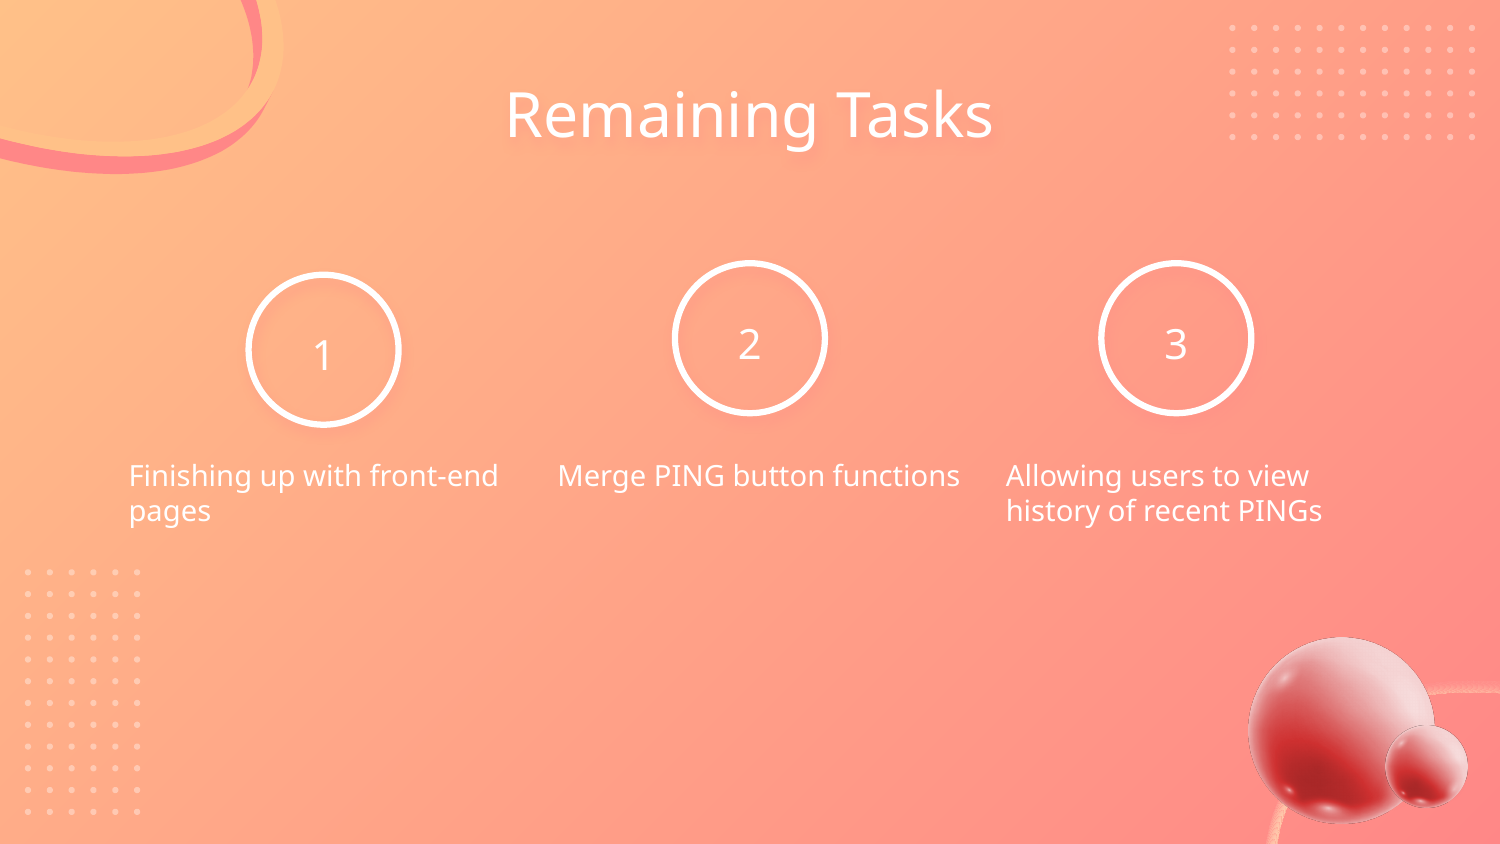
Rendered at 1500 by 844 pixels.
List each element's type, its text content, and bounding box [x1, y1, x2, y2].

title Remaining Tasks [118, 60, 1382, 150]
subtitle Allowing users to view history of recent PINGs [990, 442, 1402, 593]
text_box [1101, 263, 1252, 414]
text_box 2 [705, 302, 795, 383]
text_box 1 [279, 314, 368, 395]
text_box [674, 263, 825, 414]
text_box 3 [1132, 302, 1221, 383]
subtitle Merge PING button functions [542, 442, 990, 593]
text_box [248, 274, 399, 425]
picture [1248, 637, 1468, 824]
subtitle Finishing up with front-end pages [113, 442, 524, 593]
